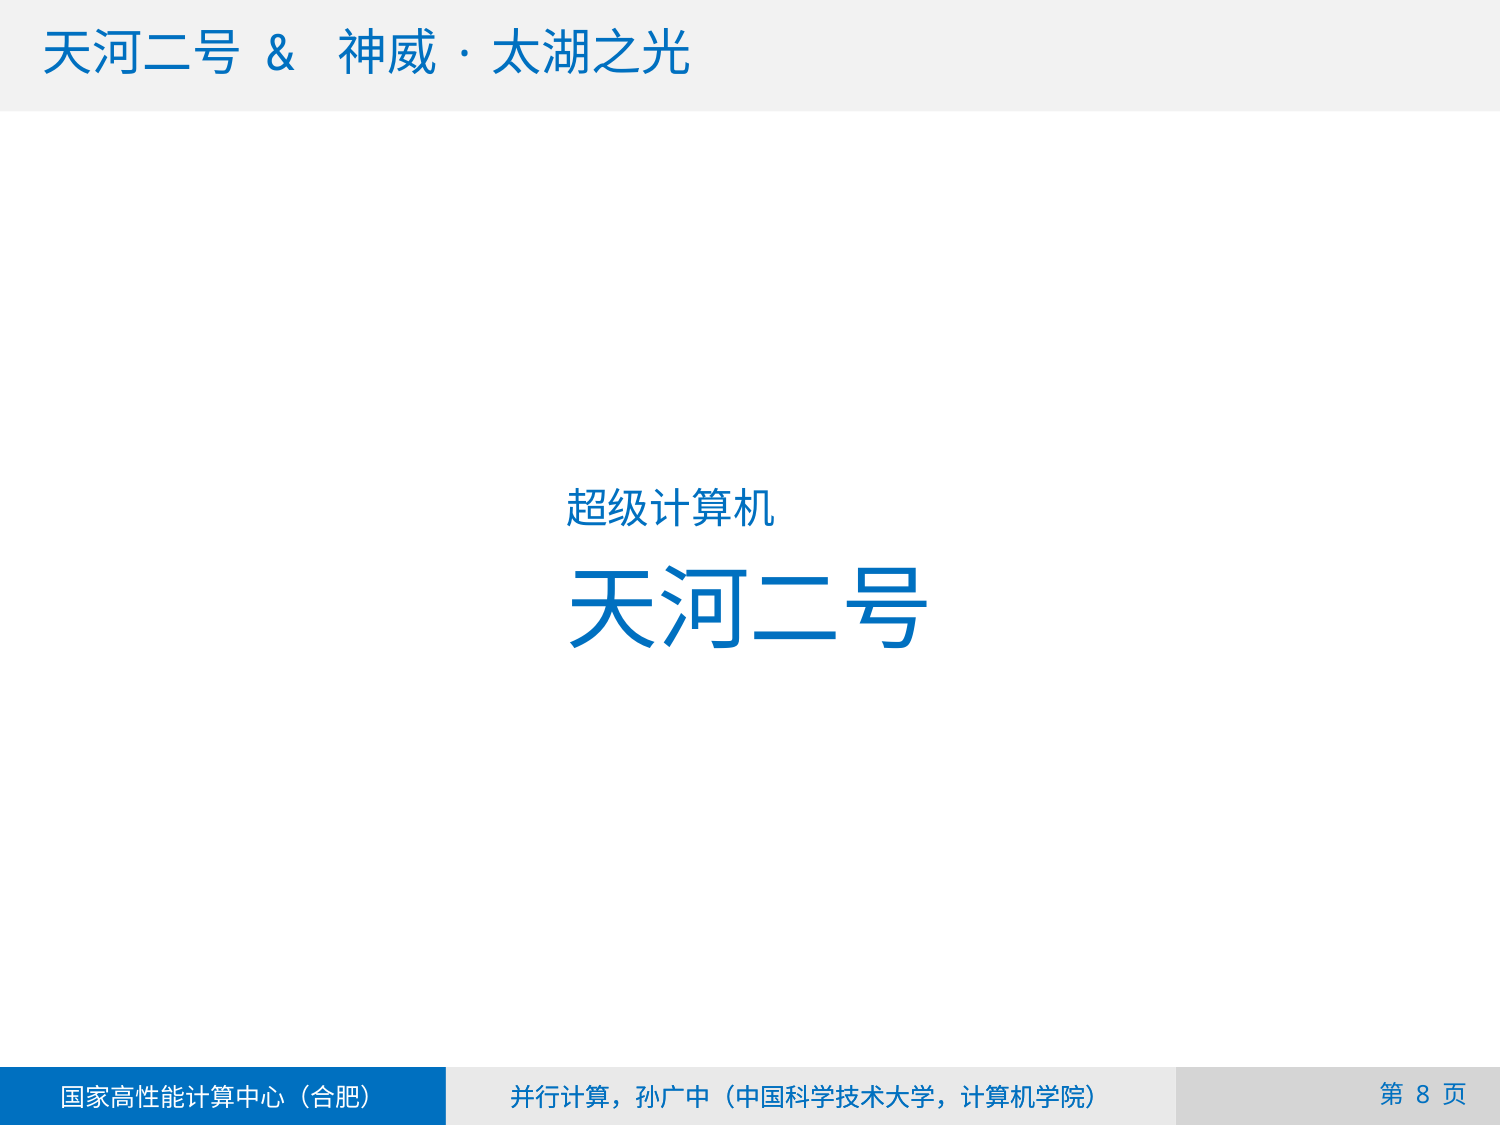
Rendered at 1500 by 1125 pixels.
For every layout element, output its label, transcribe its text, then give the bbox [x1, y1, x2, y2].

text_box 天河二号 & 神威·太湖之光 [27, 13, 707, 88]
slide_number 第 页 [1354, 1067, 1483, 1125]
text_box 超级计算机 天河二号 [551, 474, 949, 668]
slide_number [1198, 1067, 1354, 1125]
